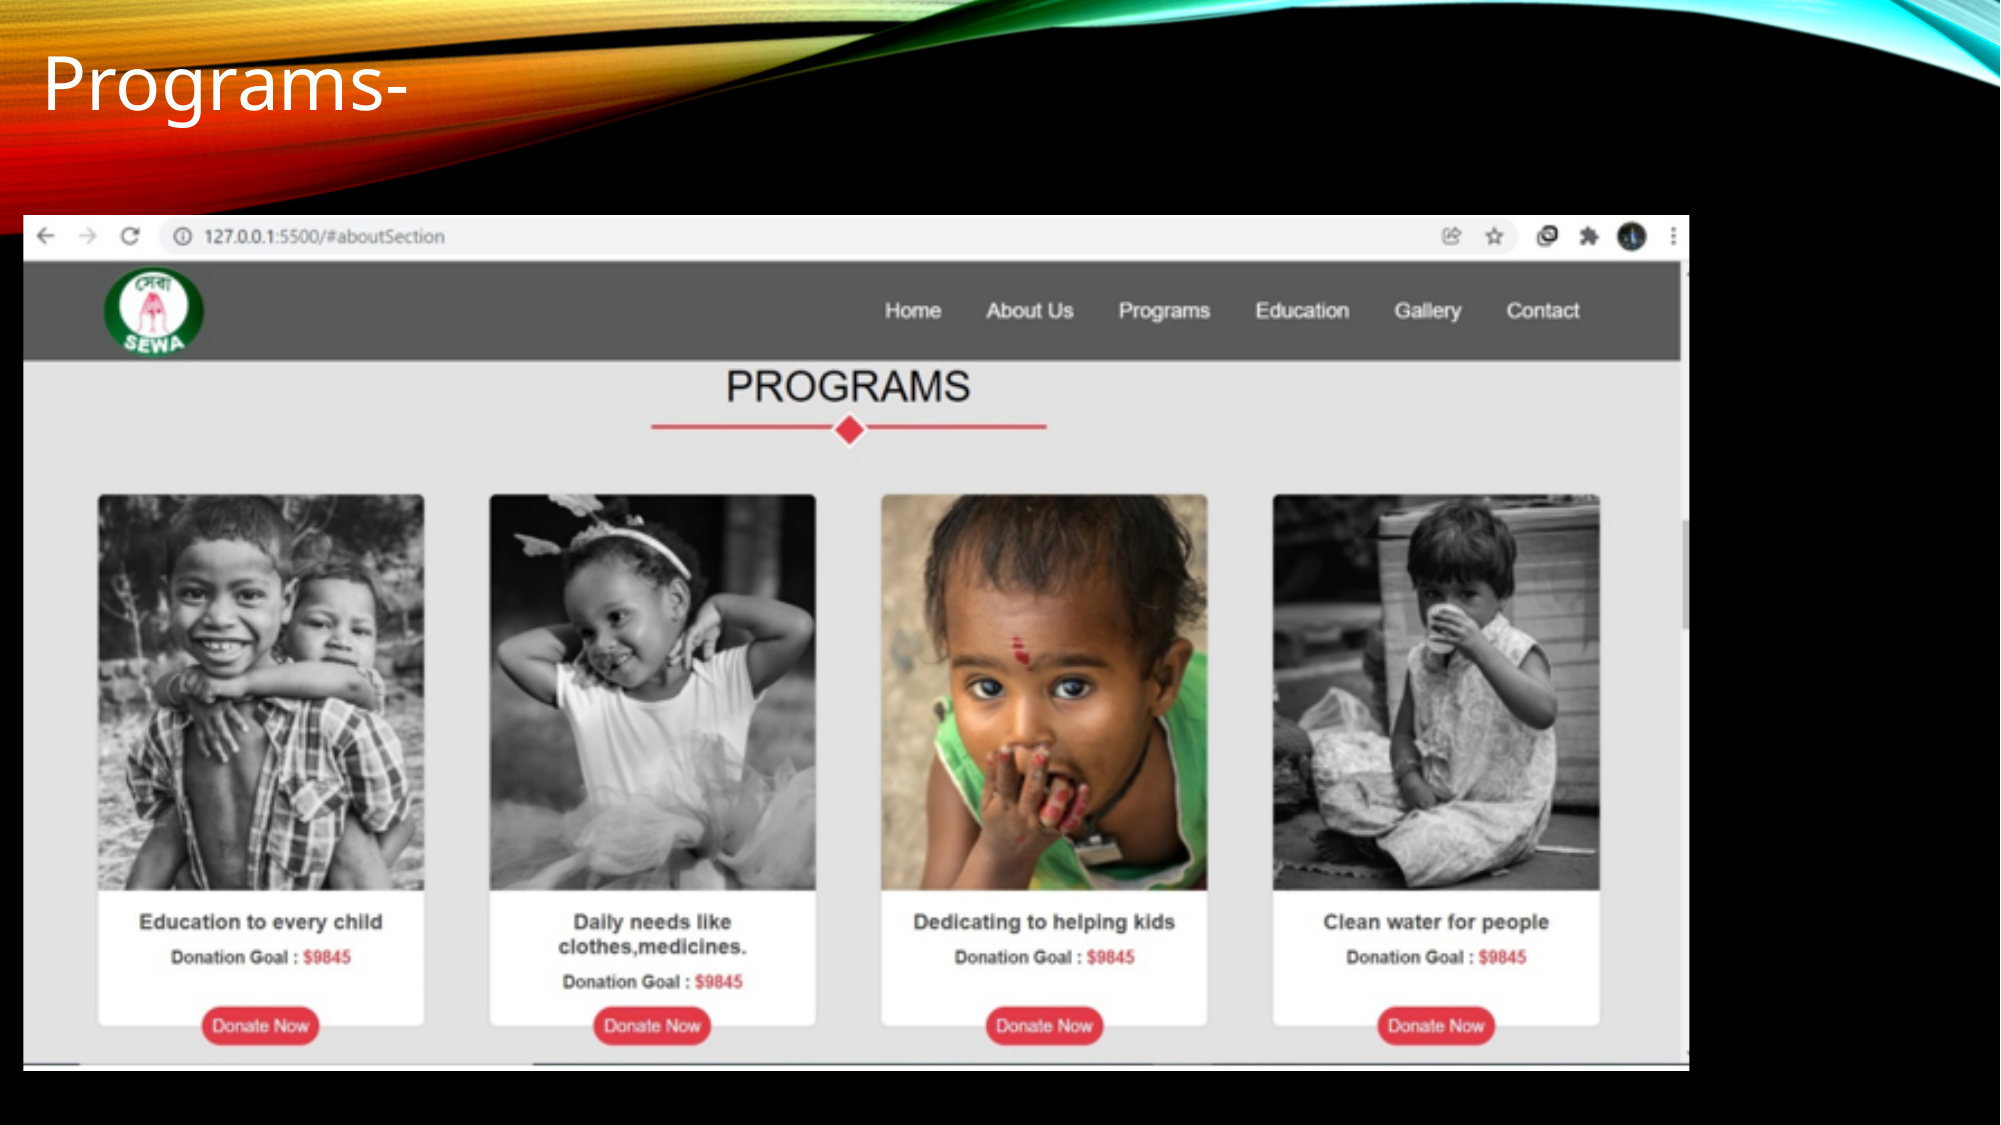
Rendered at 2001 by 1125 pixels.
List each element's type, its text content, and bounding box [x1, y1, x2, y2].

text_box Programs- [26, 27, 1586, 133]
picture [0, 0, 2000, 1071]
